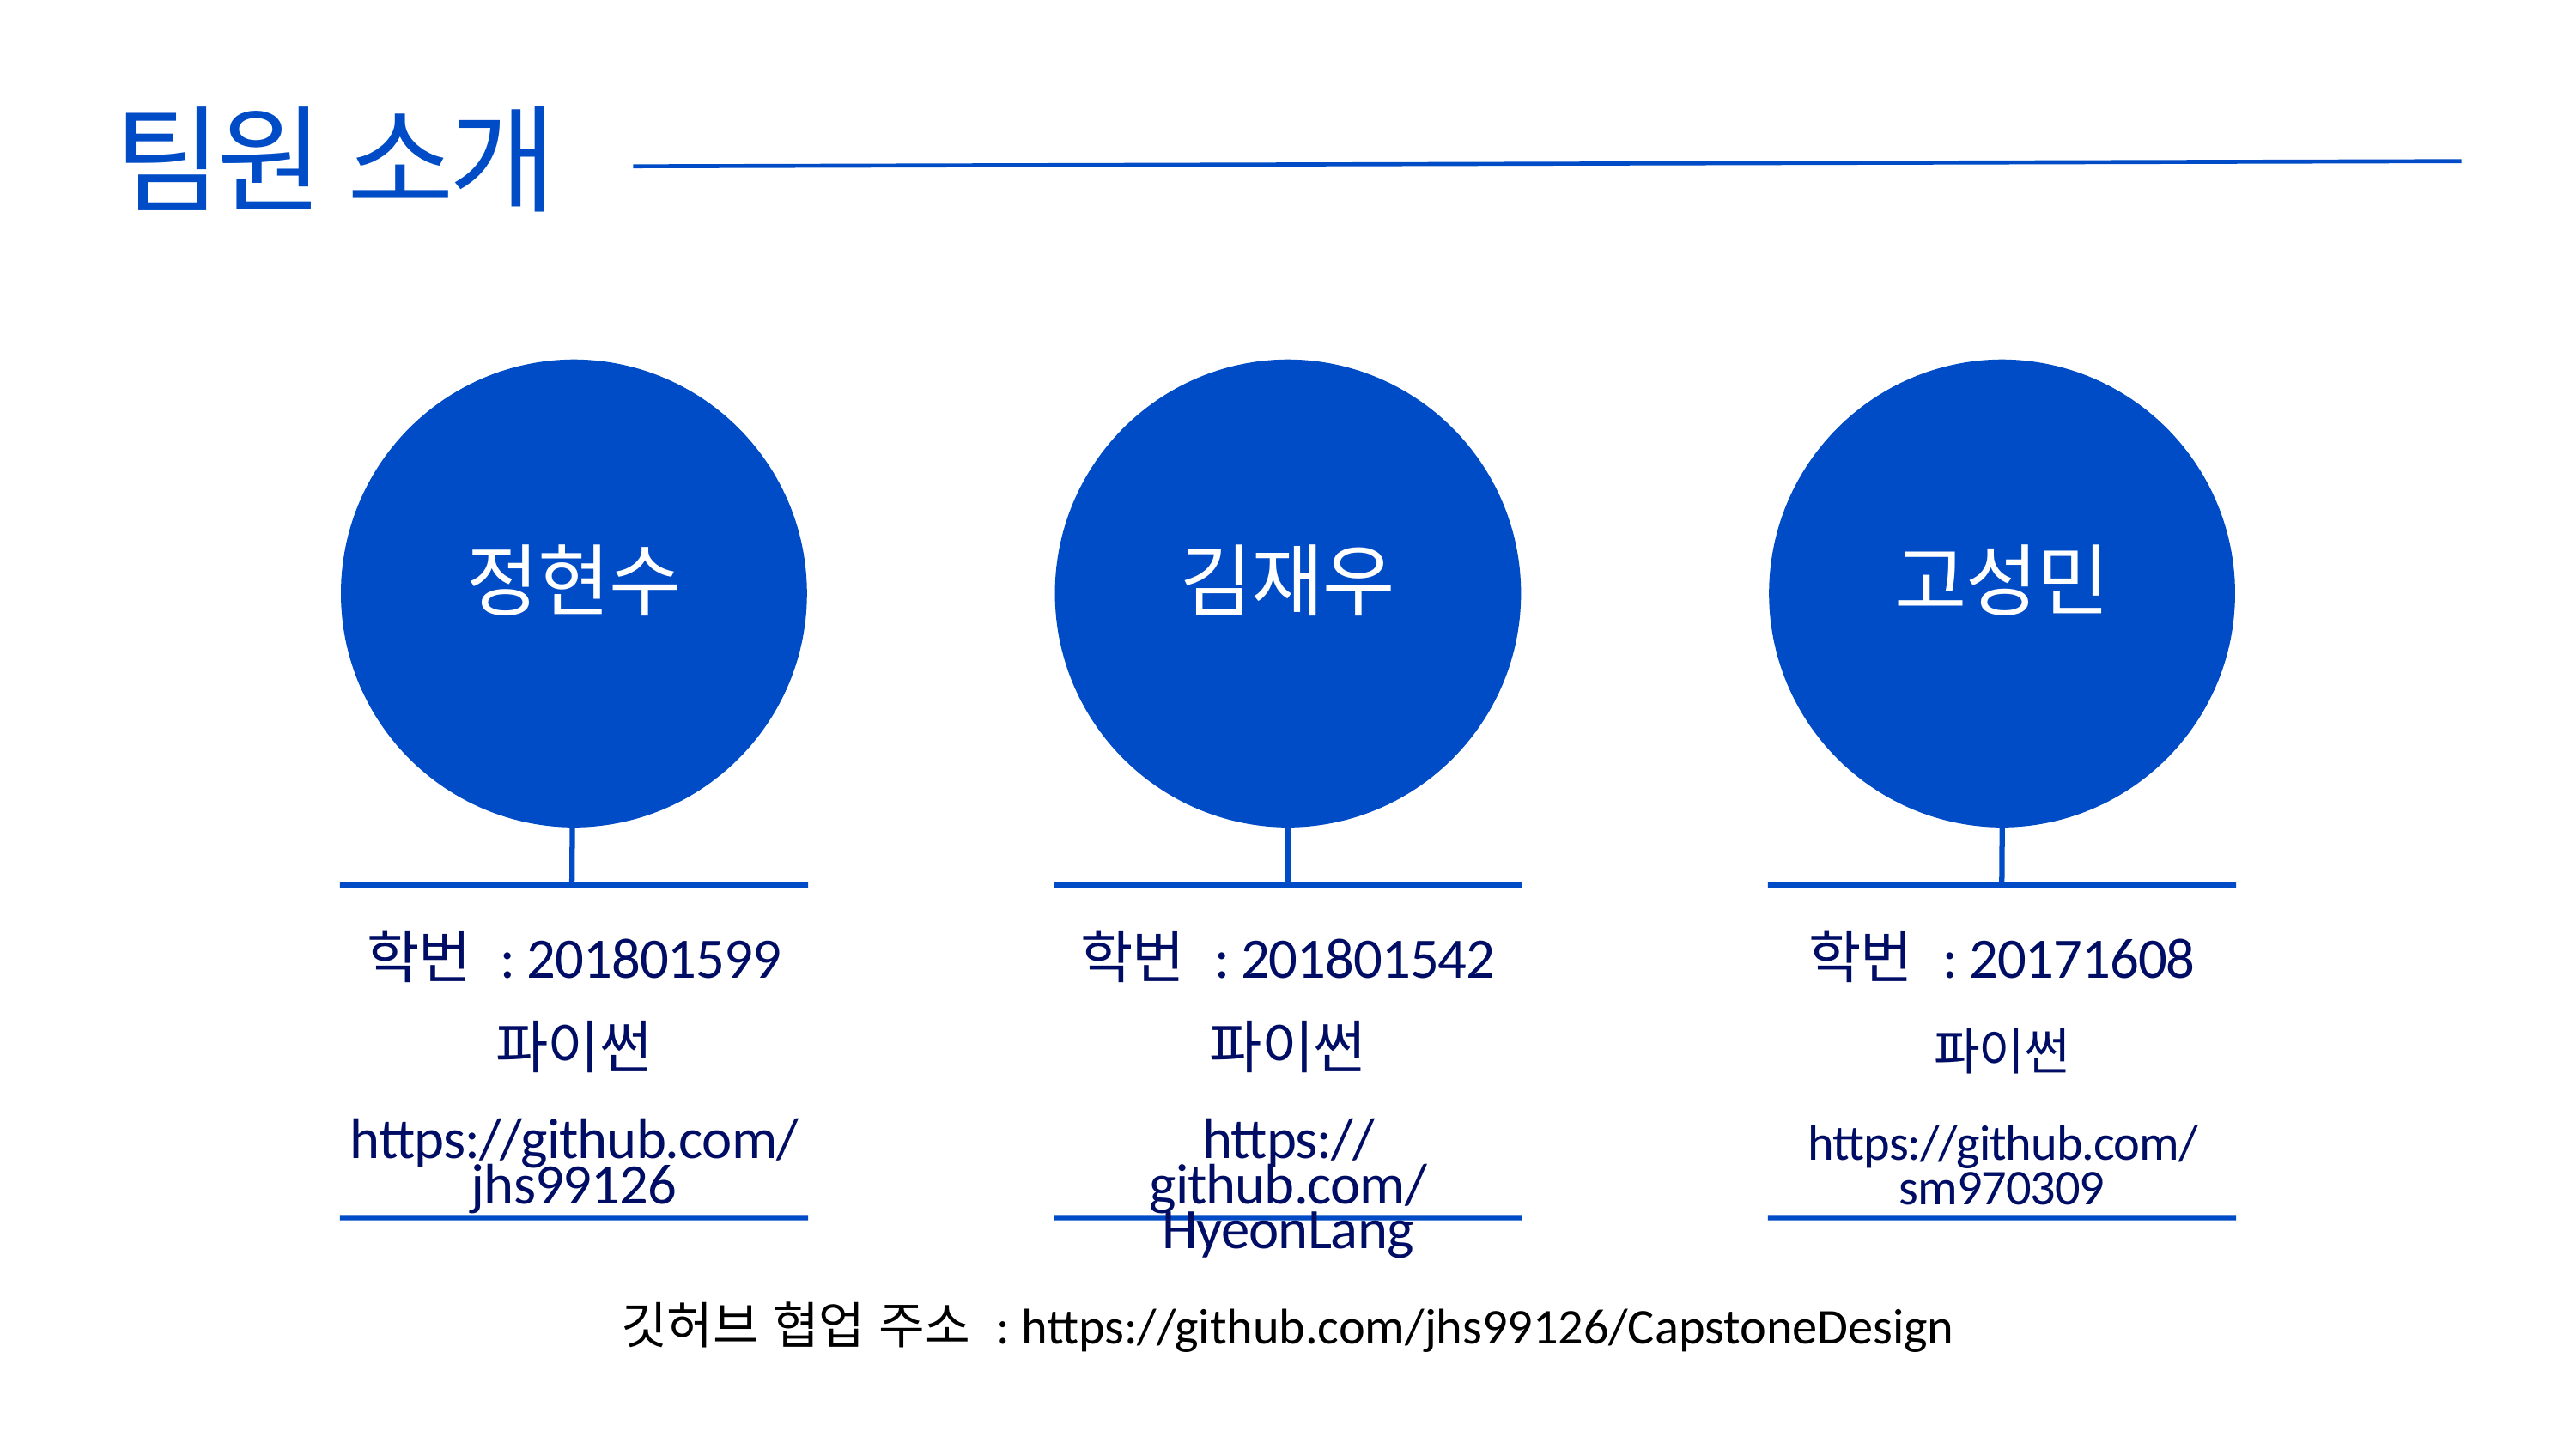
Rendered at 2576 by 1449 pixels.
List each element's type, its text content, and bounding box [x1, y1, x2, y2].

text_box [339, 359, 809, 827]
text_box 깃허브 협업 주소 : https://github.com/jhs99126/CapstoneDesign [608, 1287, 1967, 1361]
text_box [1054, 827, 1522, 1222]
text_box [1054, 359, 1522, 827]
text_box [339, 827, 809, 1222]
text_box 학번 : 201801542 파이썬 https://github.com/HyeonLang [1054, 1228, 1522, 1260]
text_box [1767, 827, 2237, 1222]
text_box 팀원 소개 [114, 92, 1508, 227]
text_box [1767, 359, 2237, 827]
